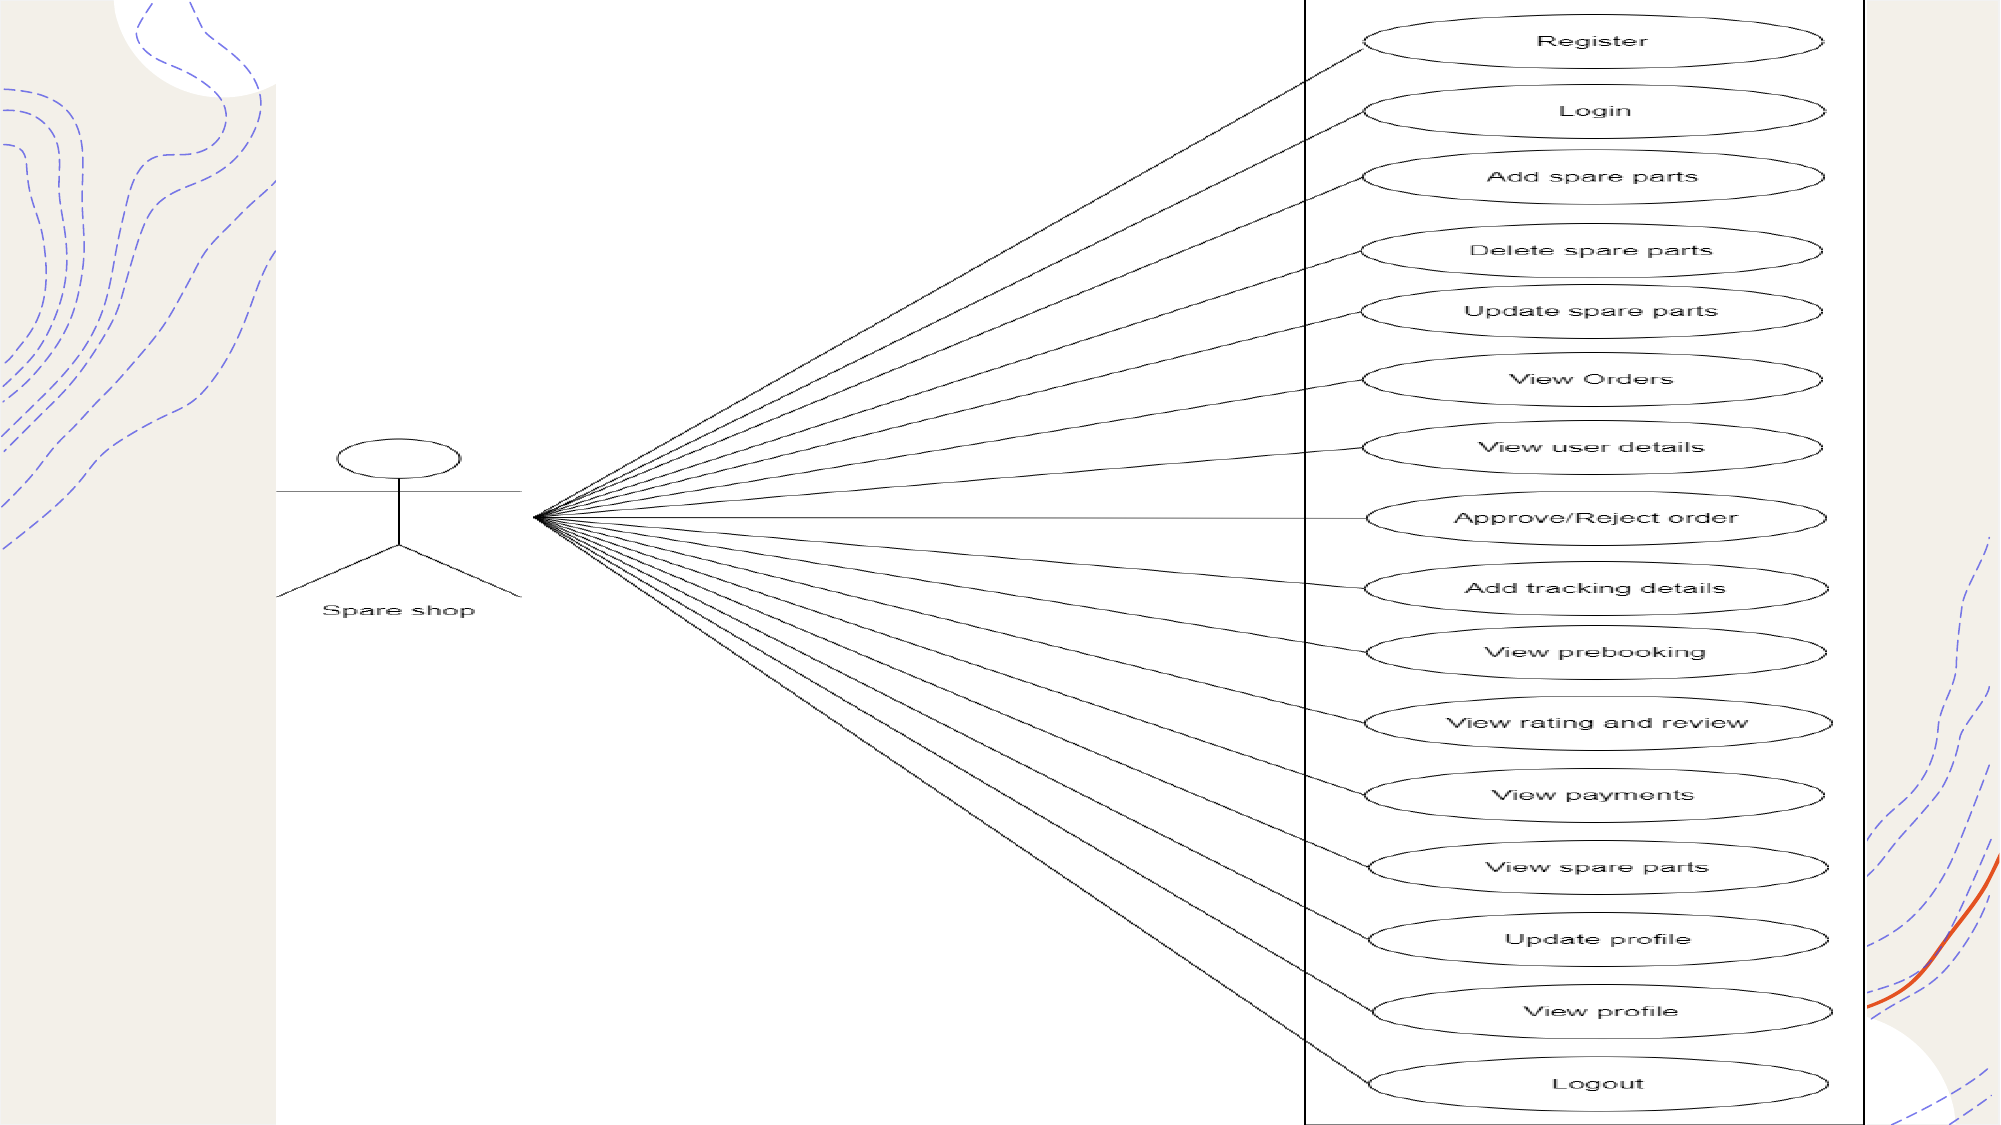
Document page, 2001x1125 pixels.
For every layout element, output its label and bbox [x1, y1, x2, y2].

picture [276, 0, 1867, 1125]
